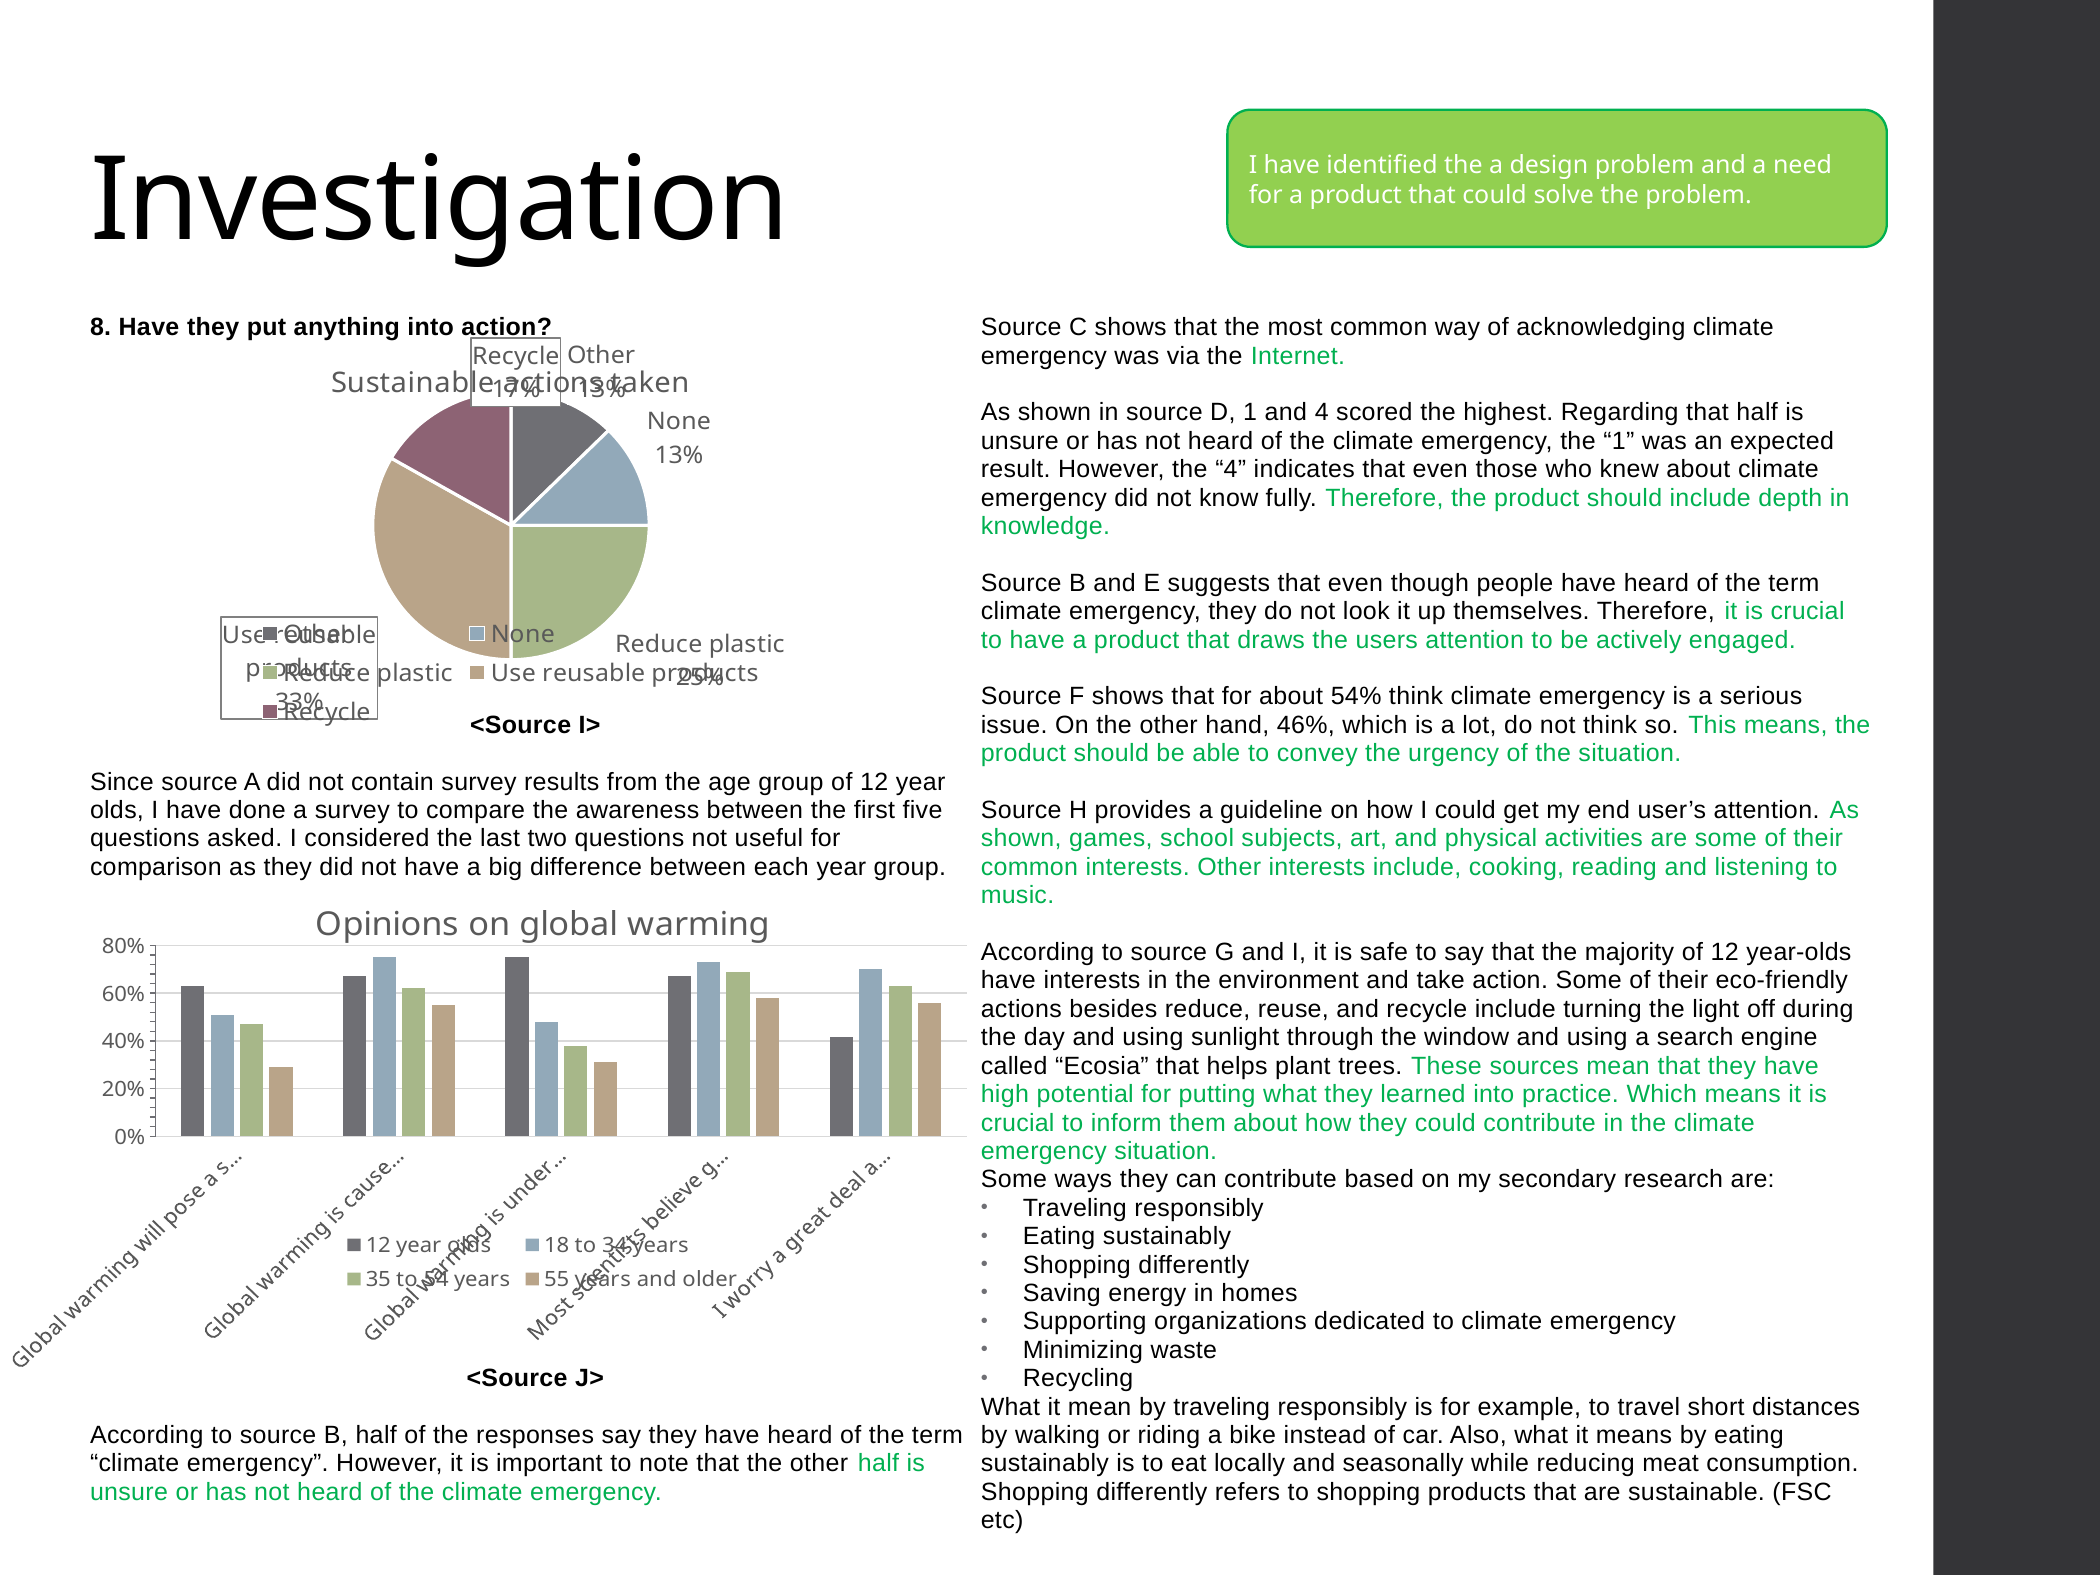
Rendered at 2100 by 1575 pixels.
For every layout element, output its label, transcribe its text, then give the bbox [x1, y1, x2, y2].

list 8. Have they put anything into action? <Source I> Since source A did not contain survey results from the age group of 12 year olds, I have done a survey to compare the awareness between the first five questions asked. I considered the last two questions not useful for comparison as they did not have a big difference between each year group. <Source J> According to source B, half of the responses say they have heard of the term “climate emergency”. However, it is important to note that the other half is unsure or has not heard of the climate emergency. Source C shows that the most common way of acknowledging climate emergency was via the Internet. As shown in source D, 1 and 4 scored the highest. Regarding that half is unsure or has not heard of the climate emergency, the “1” was an expected result. However, the “4” indicates that even those who knew about climate emergency did not know fully. Therefore, the product should include depth in knowledge. Source B and E suggests that even though people have heard of the term climate emergency, they do not look it up themselves. Therefore, it is crucial to have a product that draws the users attention to be actively engaged. Source F shows that for about 54% think climate emergency is a serious issue. On the other hand, 46%, which is a lot, do not think so. This means, the product should be able to convey the urgency of the situation. Source H provides a guideline on how I could get my end user’s attention. As shown, games, school subjects, art, and physical activities are some of their common interests. Other interests include, cooking, reading and listening to music. According to source G and I, it is safe to say that the majority of 12 year-olds have interests in the environment and take action. Some of their eco-friendly actions besides reduce, reuse, and recycle include turning the light off during the day and using sunlight through the window and using a search engine called “Ecosia” that helps plant trees. These sources mean that they have high potential for putting what they learned into practice. Which means it is crucial to inform them about how they could contribute in the climate emergency situation. Some ways they can contribute based on my secondary research are: Traveling responsibly Eating sustainably Shopping differently Saving energy in homes Supporting organizations dedicated to climate emergency Minimizing waste Recycling What it mean by traveling responsibly is for example, to travel short distances by walking or riding a bike instead of car. Also, what it means by eating sustainably is to eat locally and seasonally while reducing meat consumption. Shopping differently refers to shopping products that are sustainable. (FSC etc) [75, 305, 1887, 1540]
chart [2, 874, 972, 1376]
text_box I have identified the a design problem and a need for a product that could solve the problem. [1226, 108, 1888, 249]
title Investigation [75, 83, 1887, 273]
chart [88, 326, 934, 735]
